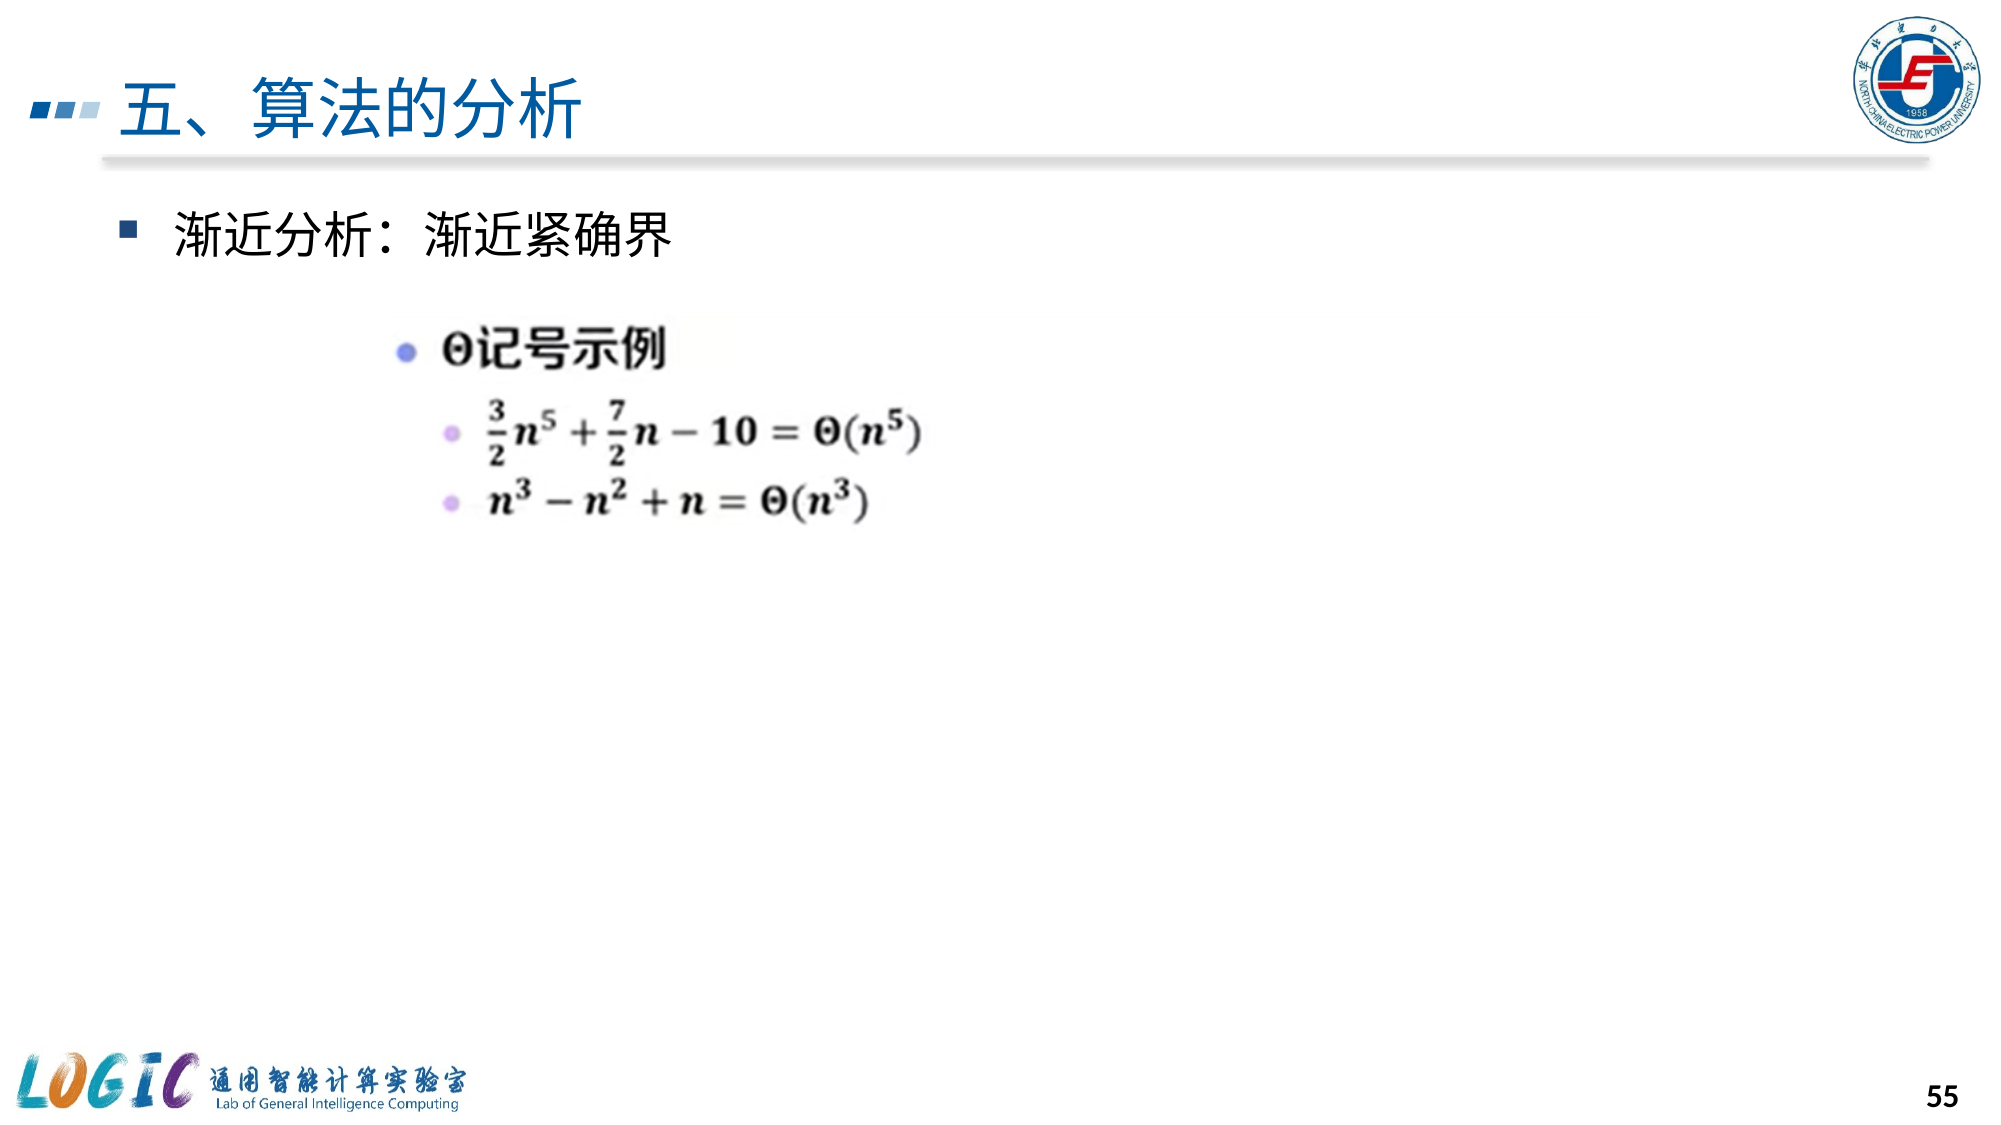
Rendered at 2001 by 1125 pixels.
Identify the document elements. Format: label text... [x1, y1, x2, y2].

slide_number 55 [1866, 1063, 1975, 1124]
title 五、算法的分析 [102, 66, 1756, 173]
picture [385, 314, 1607, 599]
picture [1835, 3, 2001, 161]
picture [0, 1034, 479, 1123]
list 渐近分析：渐近紧确界 [102, 196, 1922, 976]
